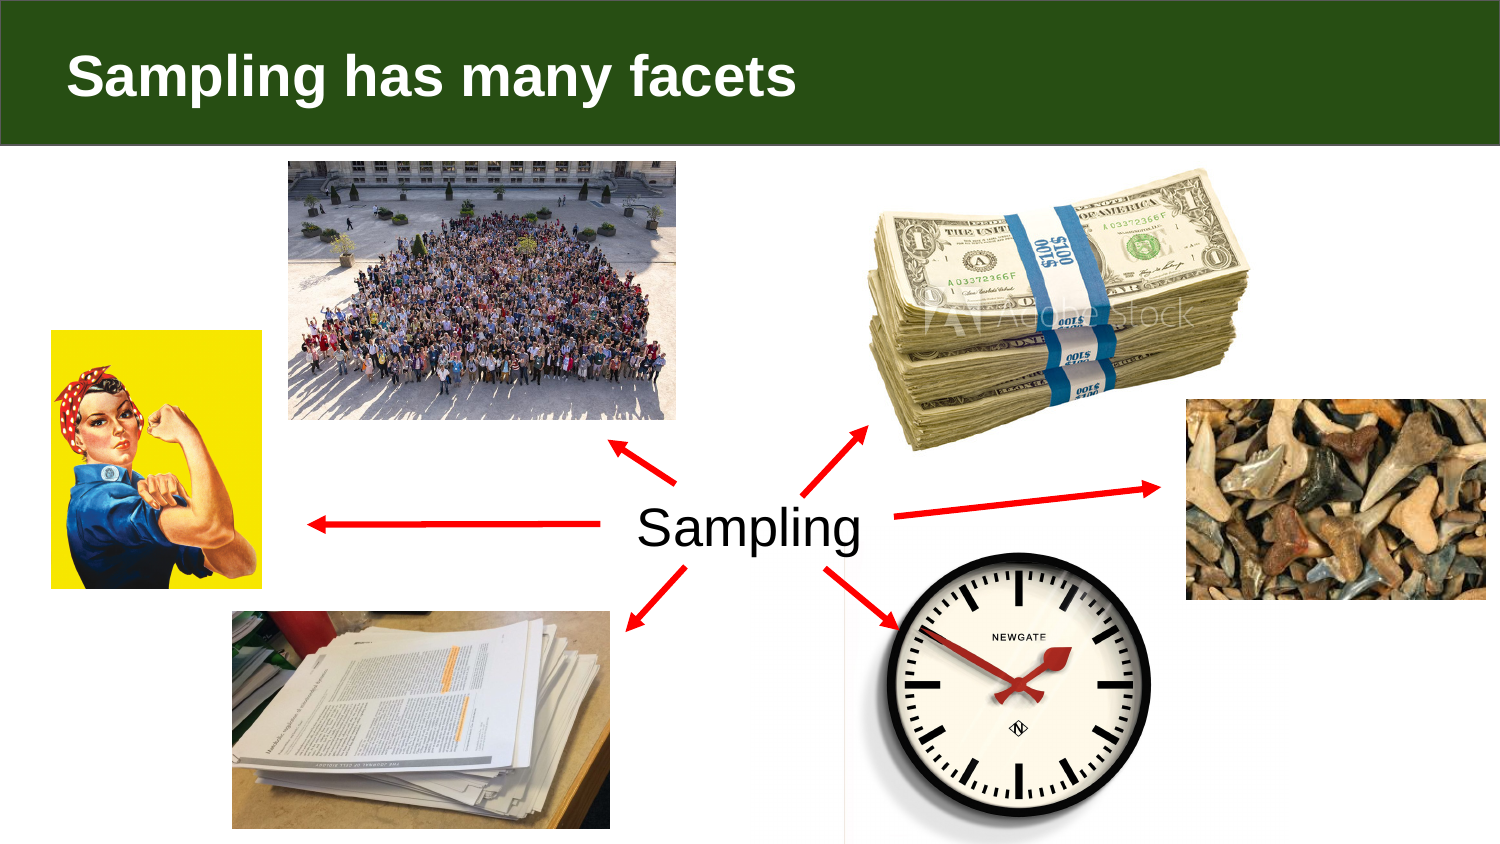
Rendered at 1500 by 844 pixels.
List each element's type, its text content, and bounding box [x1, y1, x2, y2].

picture [288, 161, 676, 421]
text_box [625, 566, 686, 633]
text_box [824, 567, 900, 631]
title Sampling has many facets [51, 23, 1449, 117]
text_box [607, 439, 676, 485]
text_box Sampling [600, 477, 900, 571]
picture [750, 161, 1486, 844]
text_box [893, 486, 1162, 517]
text_box [0, 0, 1500, 145]
picture [232, 611, 610, 829]
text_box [801, 424, 869, 497]
picture [50, 330, 262, 589]
